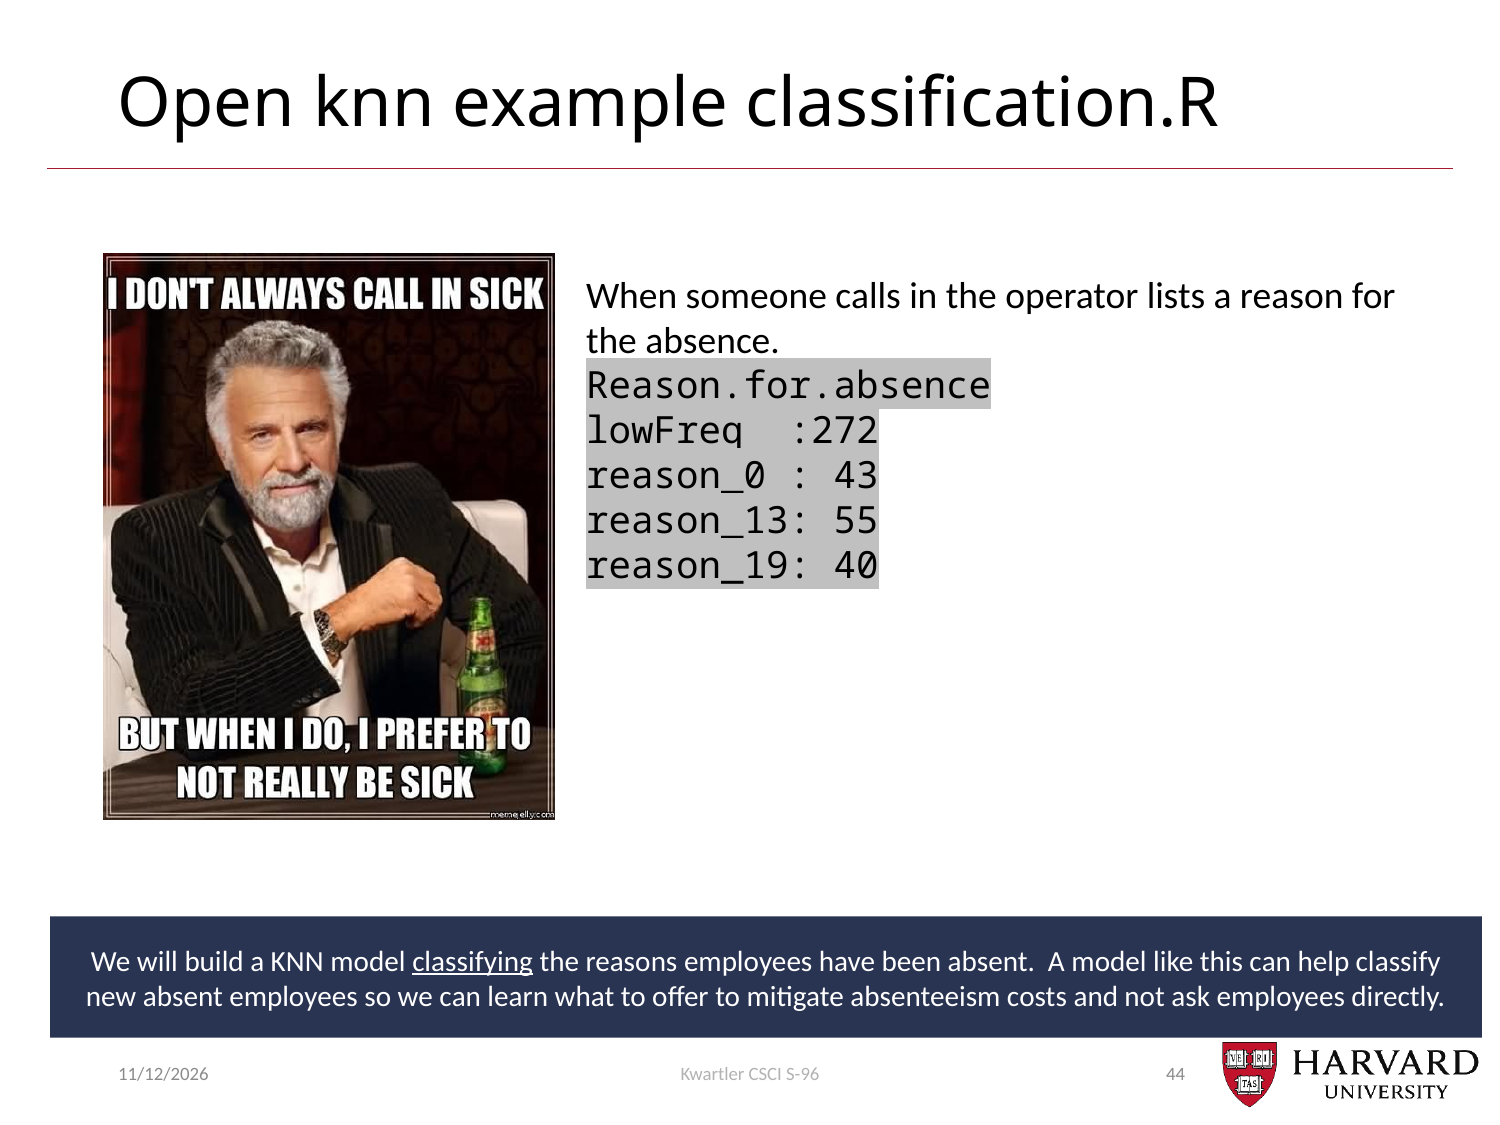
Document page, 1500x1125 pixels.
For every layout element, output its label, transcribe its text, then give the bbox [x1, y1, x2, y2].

slide_number 44 [1059, 1042, 1200, 1103]
text_box When someone calls in the operator lists a reason for the absence. Reason.for.absence lowFreq :272 reason_0 : 43 reason_13: 55 reason_19: 40 [571, 263, 1465, 594]
text_box We will build a KNN model classifying the reasons employees have been absent. A model like this can help classify new absent employees so we can learn what to offer to mitigate absenteeism costs and not ask employees directly. [49, 915, 1483, 1039]
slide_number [103, 1042, 441, 1103]
picture [103, 253, 555, 820]
picture [1200, 1024, 1500, 1125]
title Open knn example classification.R [103, 59, 1397, 157]
footer Kwartler CSCI S-96 [496, 1042, 1004, 1103]
